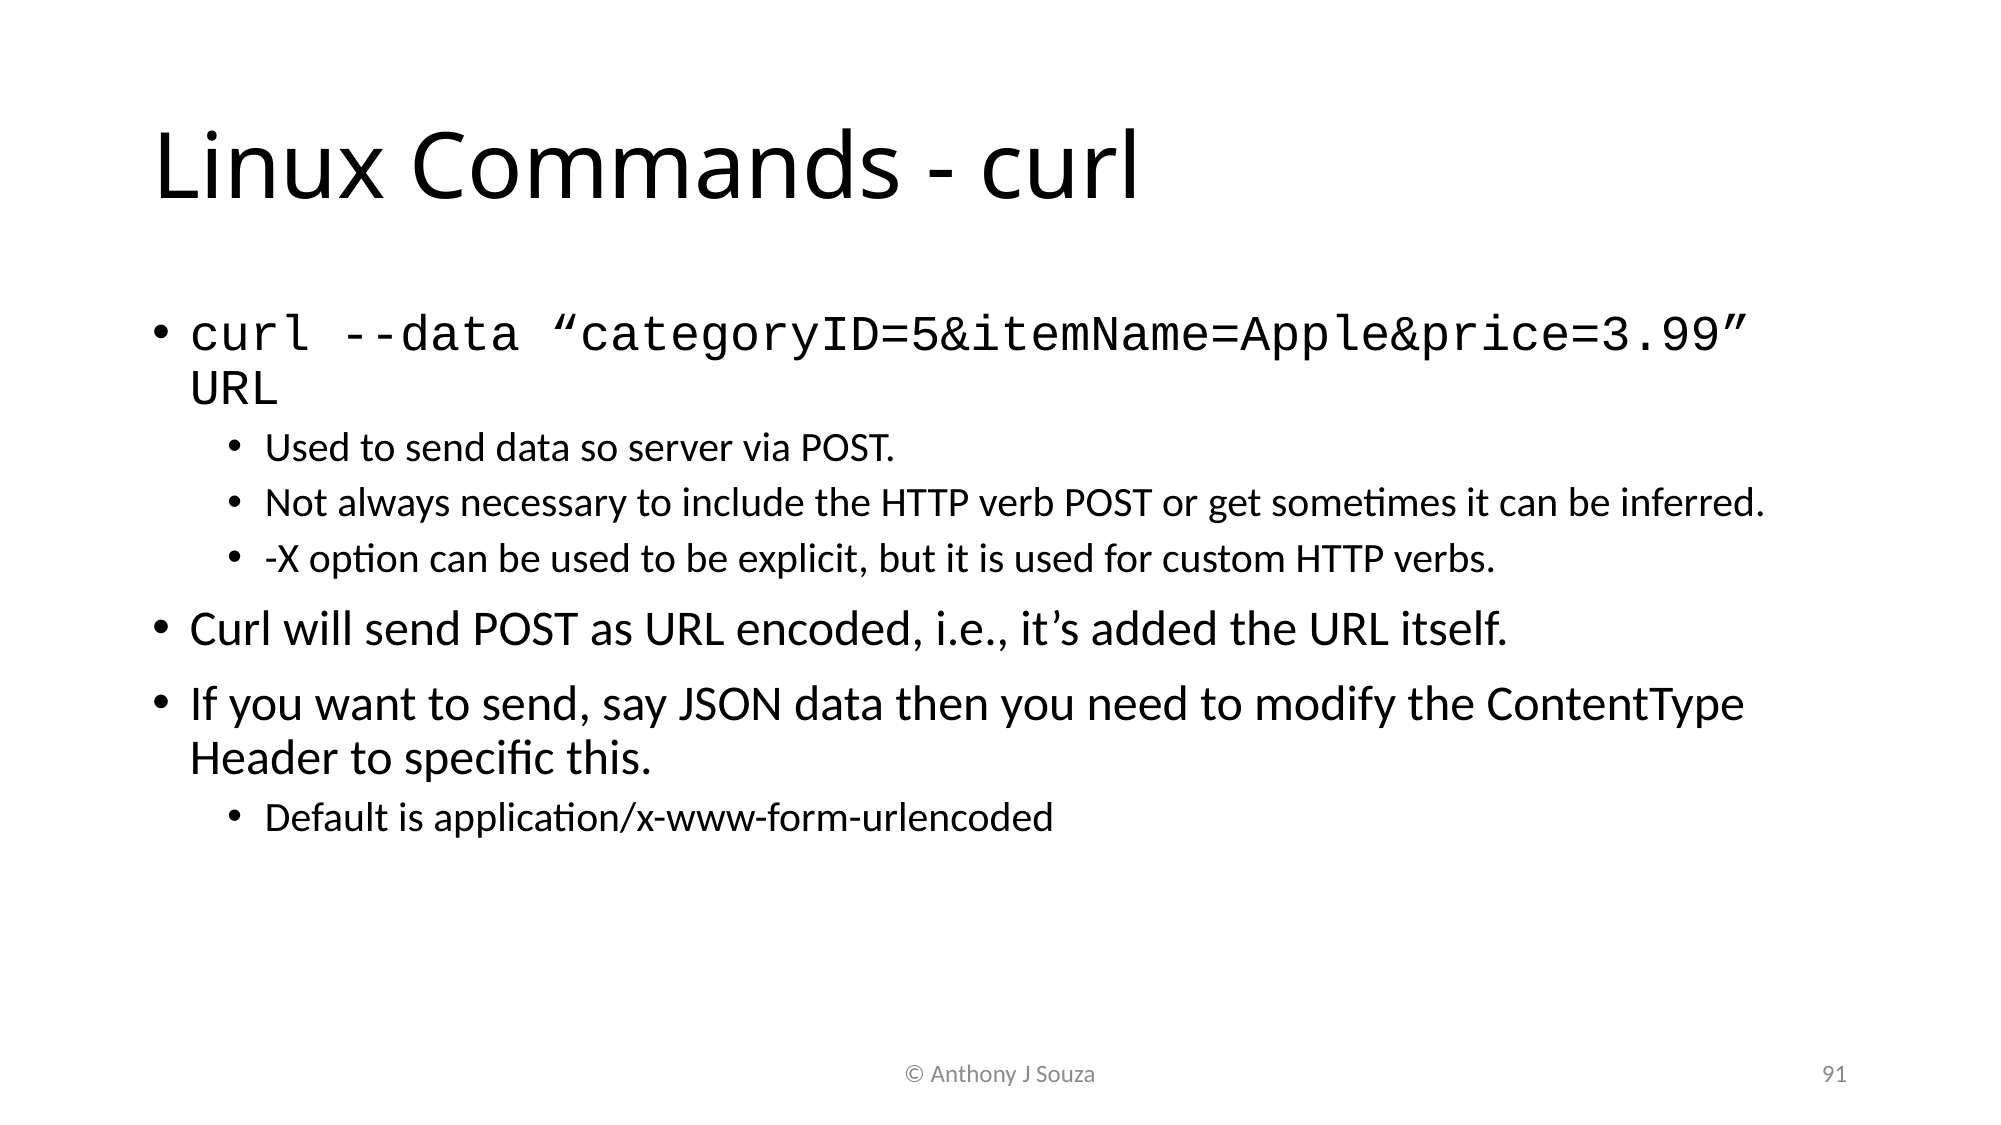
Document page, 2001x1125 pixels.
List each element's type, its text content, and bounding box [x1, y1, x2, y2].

list curl --data “categoryID=5&itemName=Apple&price=3.99” URL Used to send data so server via POST. Not always necessary to include the HTTP verb POST or get sometimes it can be inferred. -X option can be used to be explicit, but it is used for custom HTTP verbs. Curl will send POST as URL encoded, i.e., it’s added the URL itself. If you want to send, say JSON data then you need to modify the ContentType Header to specific this. Default is application/x-www-form-urlencoded [137, 299, 1863, 1014]
footer © Anthony J Souza [662, 1042, 1338, 1103]
slide_number 91 [1412, 1042, 1863, 1103]
title Linux Commands - curl [137, 59, 1863, 278]
